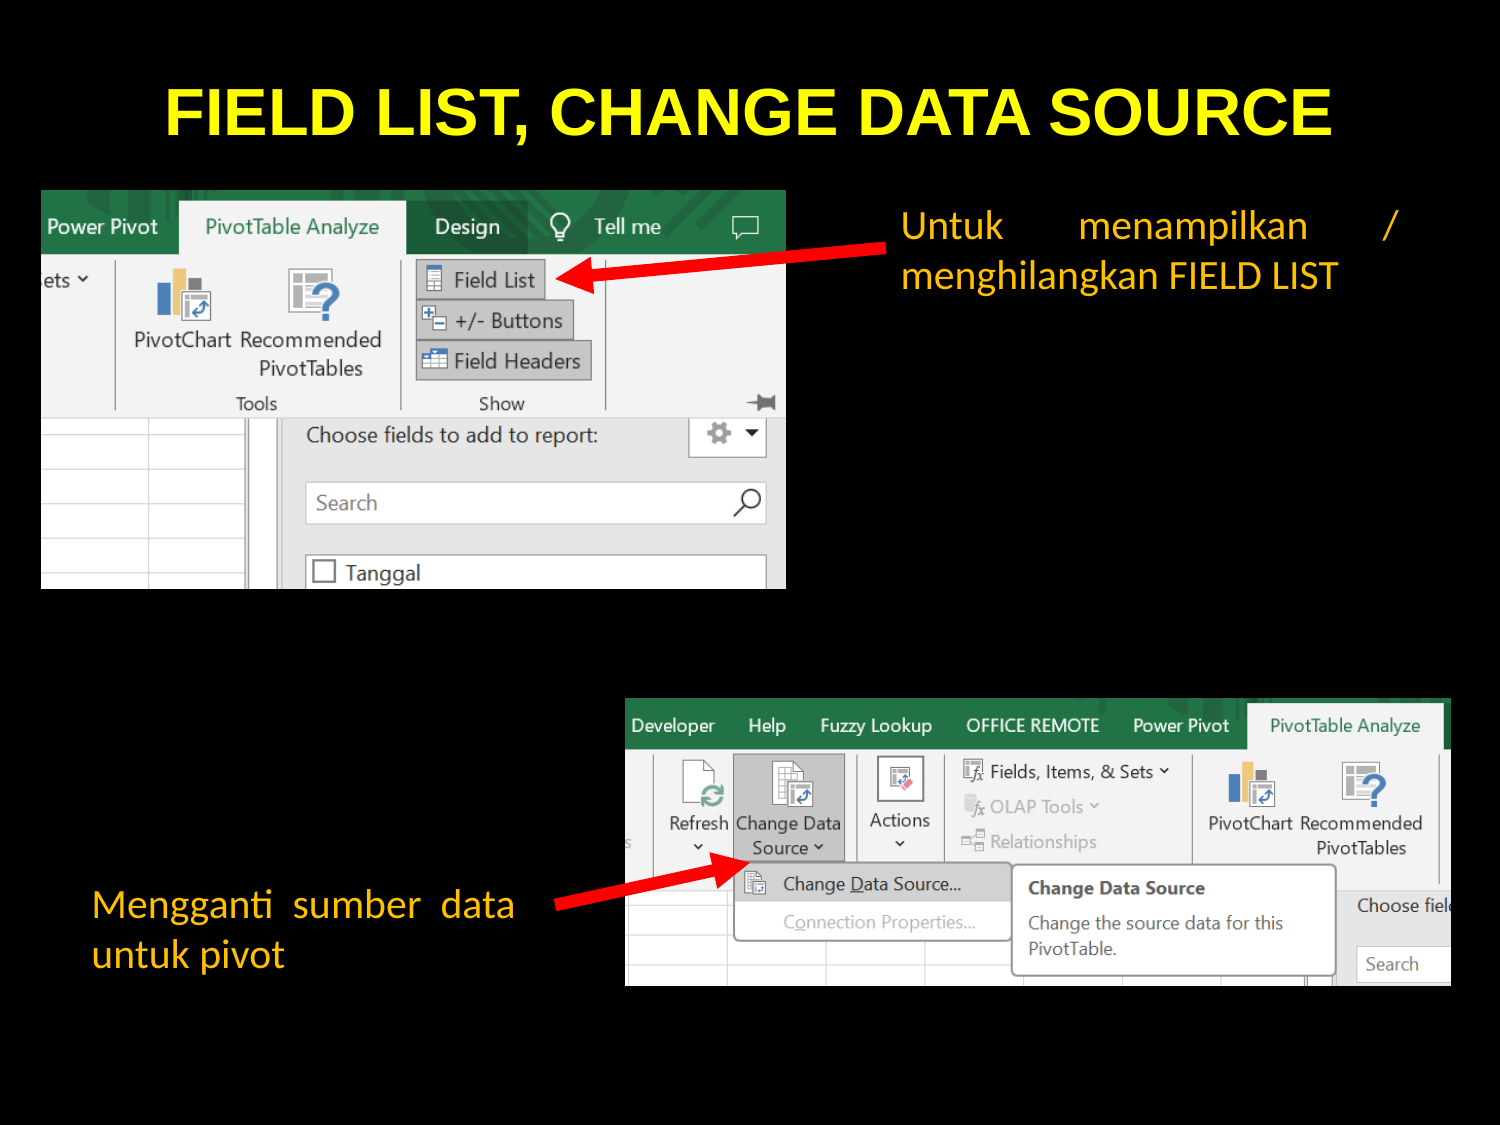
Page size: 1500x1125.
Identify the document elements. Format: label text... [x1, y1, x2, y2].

title FIELD LIST, CHANGE DATA SOURCE [0, 62, 1500, 156]
picture [41, 190, 786, 589]
text_box Mengganti sumber data untuk pivot [76, 869, 531, 985]
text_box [554, 862, 751, 906]
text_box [554, 248, 887, 280]
picture [625, 698, 1451, 986]
text_box Untuk menampilkan / menghilangkan FIELD LIST [885, 190, 1414, 306]
